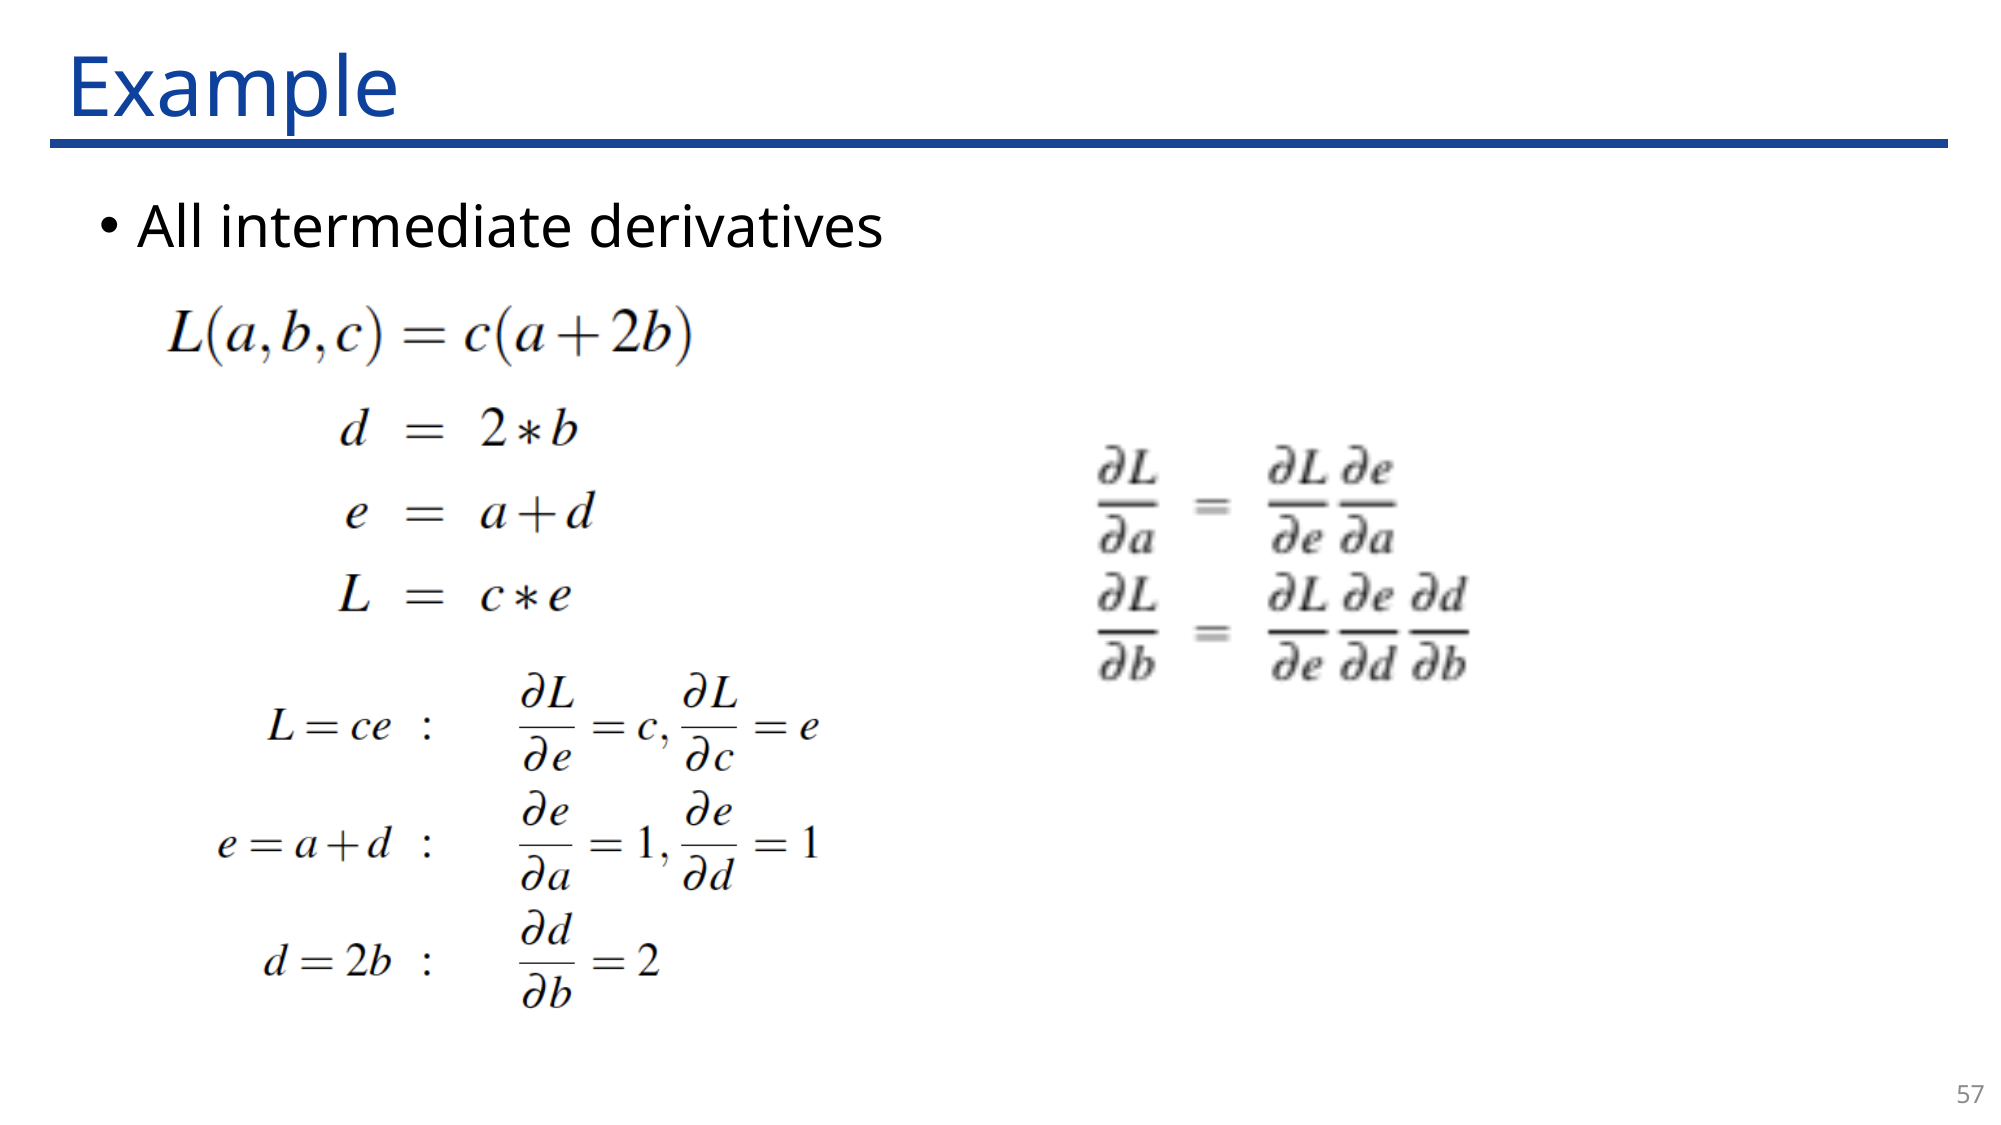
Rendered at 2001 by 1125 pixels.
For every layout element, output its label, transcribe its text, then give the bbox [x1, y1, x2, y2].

picture [151, 299, 700, 372]
title Example [51, 39, 1947, 140]
picture [1092, 439, 1471, 686]
picture [288, 377, 668, 648]
slide_number 57 [1899, 1065, 2000, 1125]
picture [151, 653, 964, 1056]
list All intermediate derivatives [84, 181, 1900, 1086]
